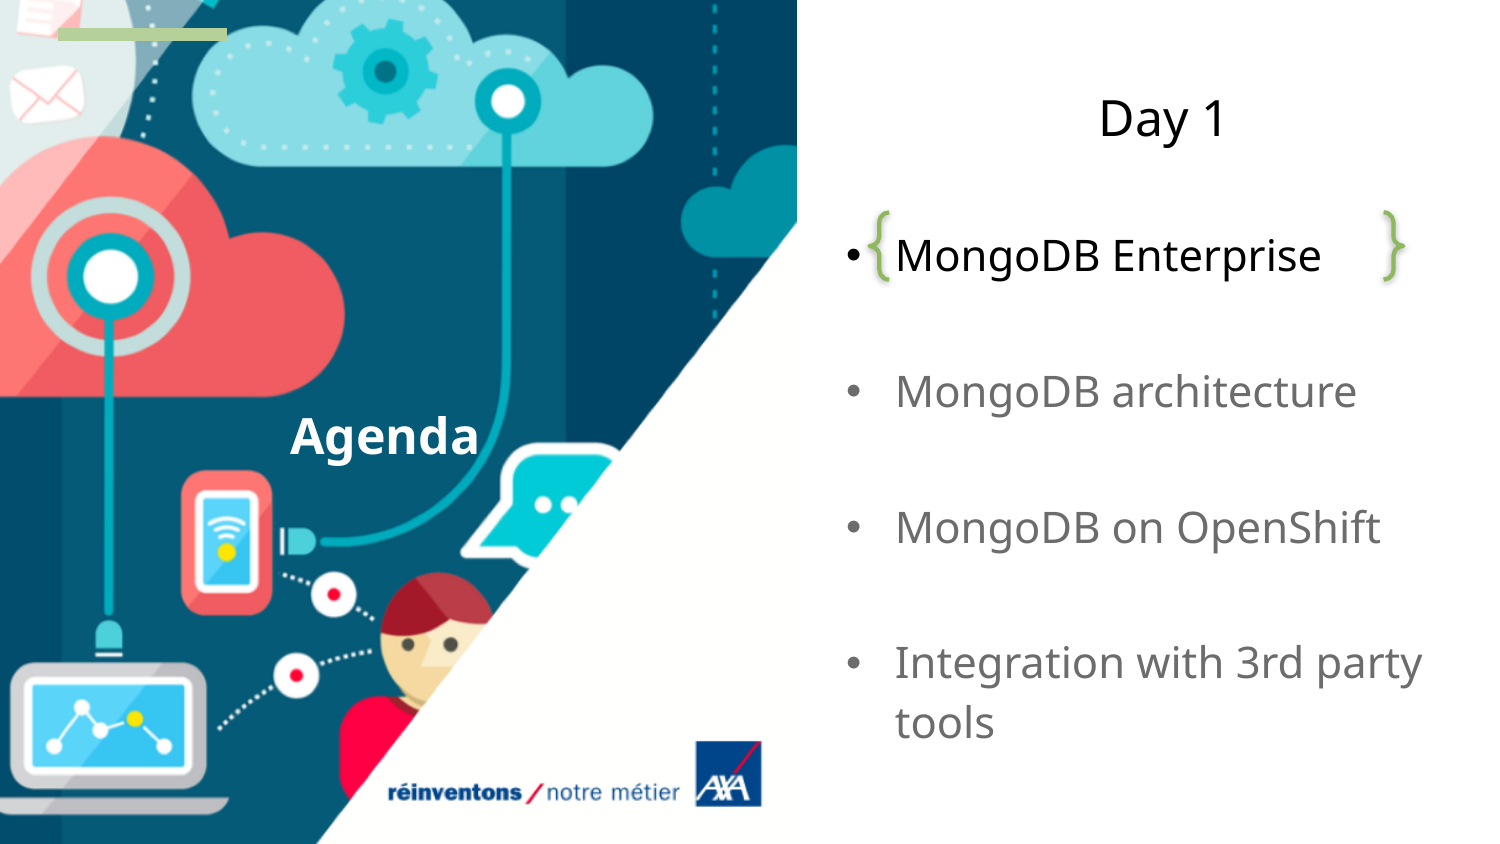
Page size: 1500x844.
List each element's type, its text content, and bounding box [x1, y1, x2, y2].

picture [327, 427, 351, 465]
picture [151, 78, 158, 85]
picture [291, 419, 323, 453]
picture [288, 528, 316, 555]
text_box MongoDB Enterprise MongoDB architecture MongoDB on OpenShift Integration with 3rd party tools [831, 149, 1499, 761]
picture [359, 427, 383, 454]
picture [149, 96, 156, 103]
picture [453, 427, 476, 454]
picture [279, 527, 285, 556]
picture [389, 427, 414, 453]
picture [9, 662, 207, 790]
picture [94, 652, 123, 658]
text_box [867, 210, 1406, 282]
picture [180, 470, 274, 616]
picture [146, 114, 152, 121]
picture [290, 571, 375, 622]
picture [217, 648, 372, 731]
text_box Day 1 [991, 75, 1339, 164]
picture [279, 572, 288, 578]
picture [0, 0, 653, 615]
picture [316, 146, 798, 844]
picture [421, 417, 445, 454]
picture [96, 620, 122, 649]
picture [0, 796, 229, 816]
picture [140, 132, 146, 139]
